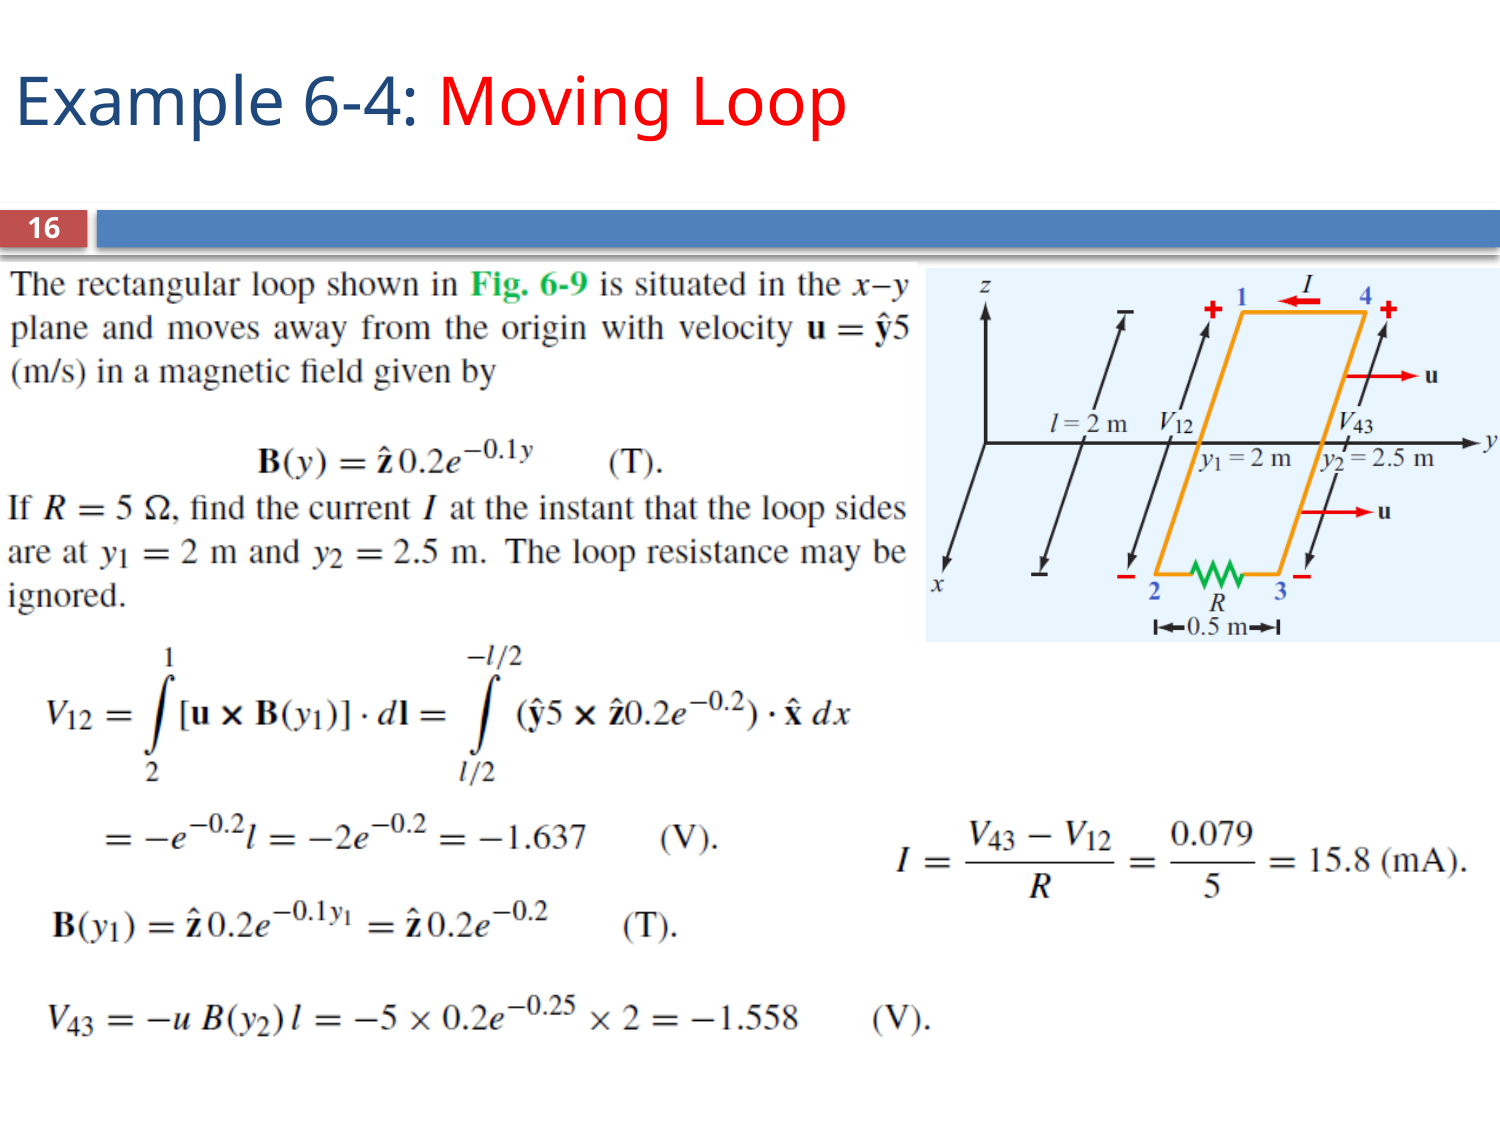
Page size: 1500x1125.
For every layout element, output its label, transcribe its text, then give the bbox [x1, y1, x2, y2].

picture [887, 813, 1474, 906]
picture [925, 267, 1500, 642]
picture [49, 889, 681, 951]
slide_number 16 [0, 208, 88, 249]
picture [0, 262, 918, 624]
picture [39, 987, 938, 1047]
title Example 6-4: Moving Loop [0, 17, 913, 180]
picture [37, 641, 853, 860]
